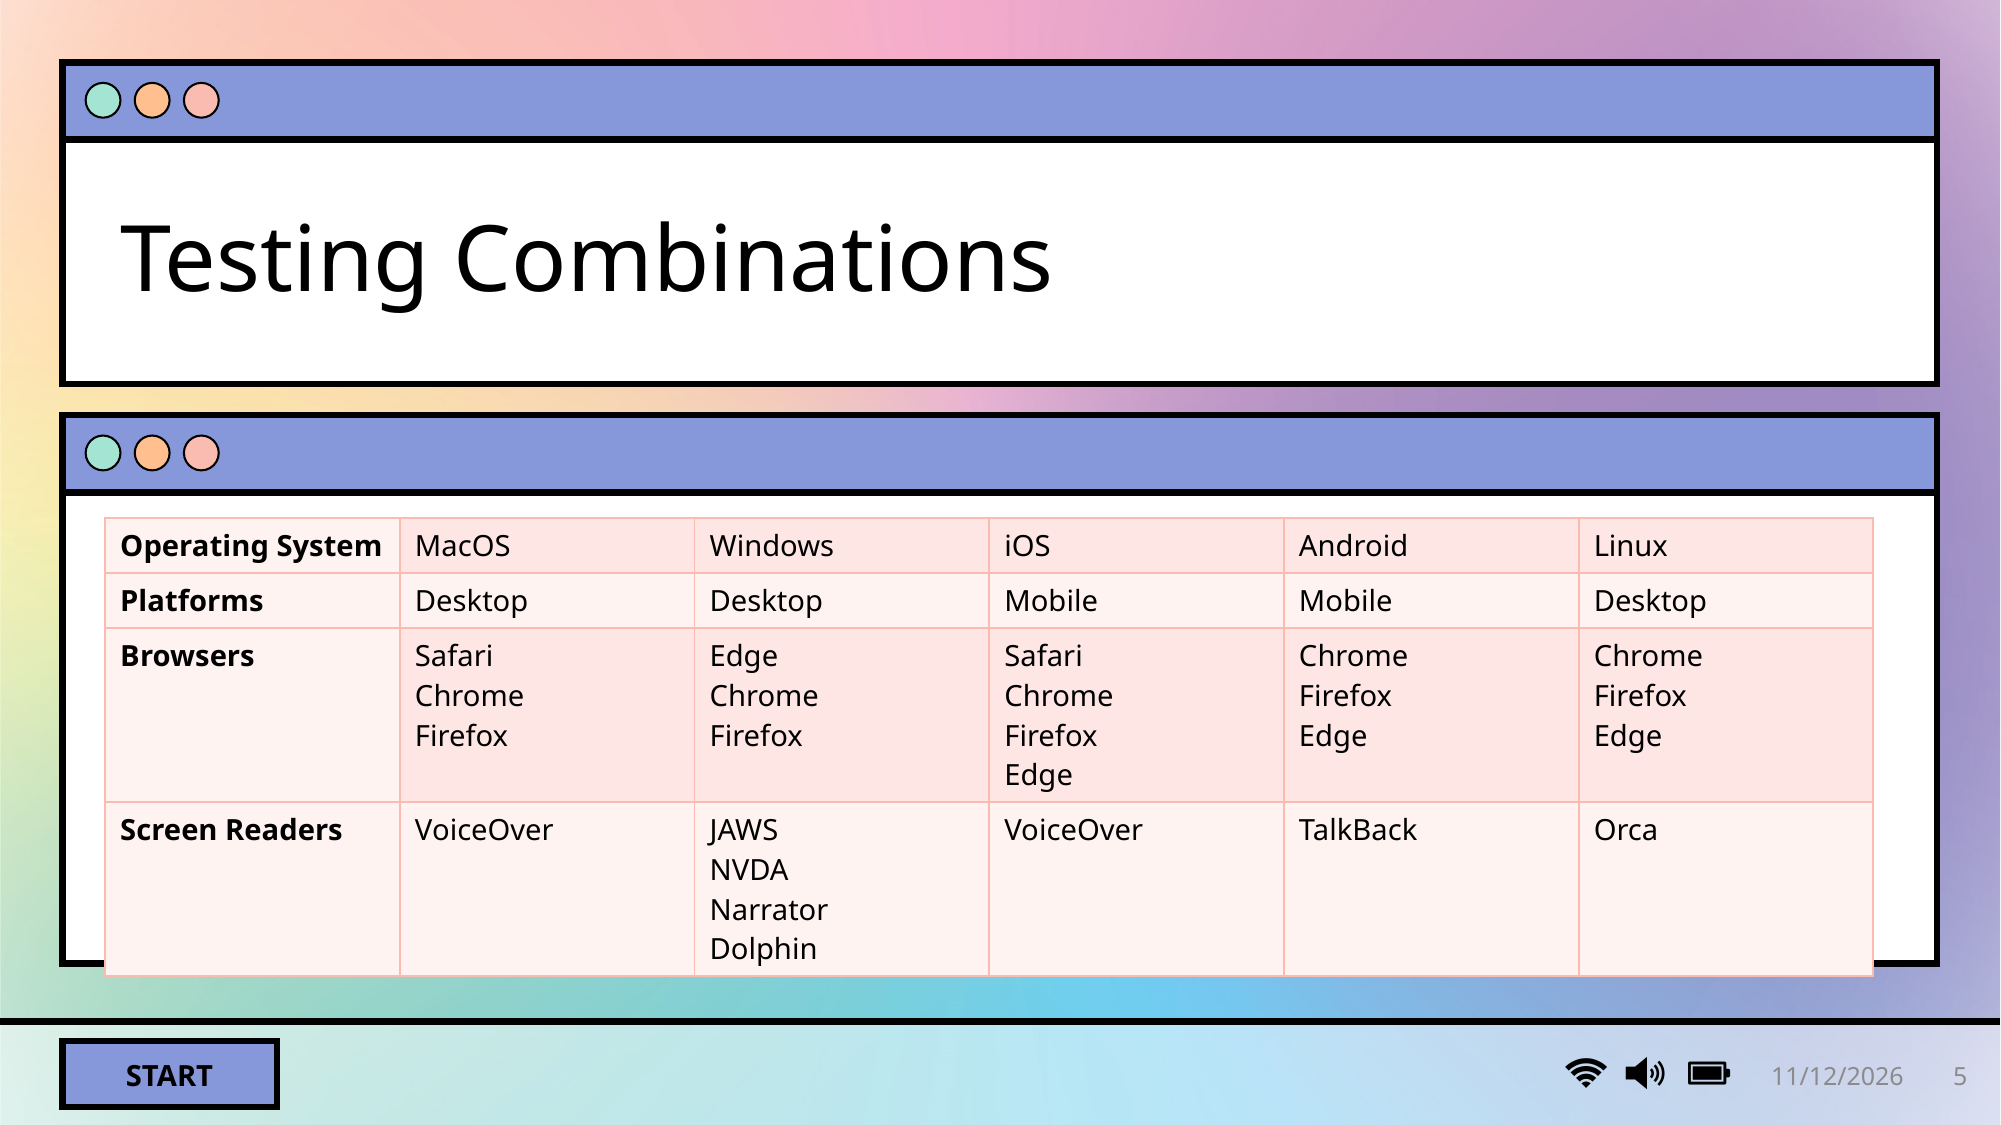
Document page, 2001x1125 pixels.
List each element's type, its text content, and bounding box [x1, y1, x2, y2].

table_cell Mobile [1285, 574, 1578, 627]
table_header Android [1285, 519, 1578, 572]
picture [1563, 1050, 1609, 1096]
table_cell Chrome Firefox Edge [1580, 629, 1872, 801]
table_cell VoiceOver [401, 803, 694, 975]
table_cell VoiceOver [990, 803, 1283, 975]
table_cell Edge Chrome Firefox [695, 629, 988, 801]
table_cell Screen Readers [106, 803, 399, 975]
table_cell JAWS NVDA Narrator Dolphin [695, 803, 988, 975]
table_cell Desktop [1580, 574, 1872, 627]
table_cell TalkBack [1285, 803, 1578, 975]
table_cell Platforms [106, 574, 399, 627]
picture [0, 0, 2001, 1125]
table_cell Browsers [106, 629, 399, 801]
table_cell Orca [1580, 803, 1872, 975]
title Testing Combinations [105, 139, 1895, 385]
table_cell Chrome Firefox Edge [1285, 629, 1578, 801]
table_cell Desktop [695, 574, 988, 627]
table_header Linux [1580, 519, 1872, 572]
table_header Windows [695, 519, 988, 572]
table_header Operating System [106, 519, 399, 572]
table_header iOS [990, 519, 1283, 572]
table_cell Desktop [401, 574, 694, 627]
picture [1624, 1050, 1670, 1096]
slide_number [1731, 1021, 1918, 1125]
table_cell Safari Chrome Firefox [401, 629, 694, 801]
picture [1686, 1050, 1731, 1096]
table_header MacOS [401, 519, 694, 572]
table_cell Safari Chrome Firefox Edge [990, 629, 1283, 801]
list start [59, 1038, 280, 1110]
slide_number 5 [1918, 1021, 2000, 1125]
table_cell Mobile [990, 574, 1283, 627]
